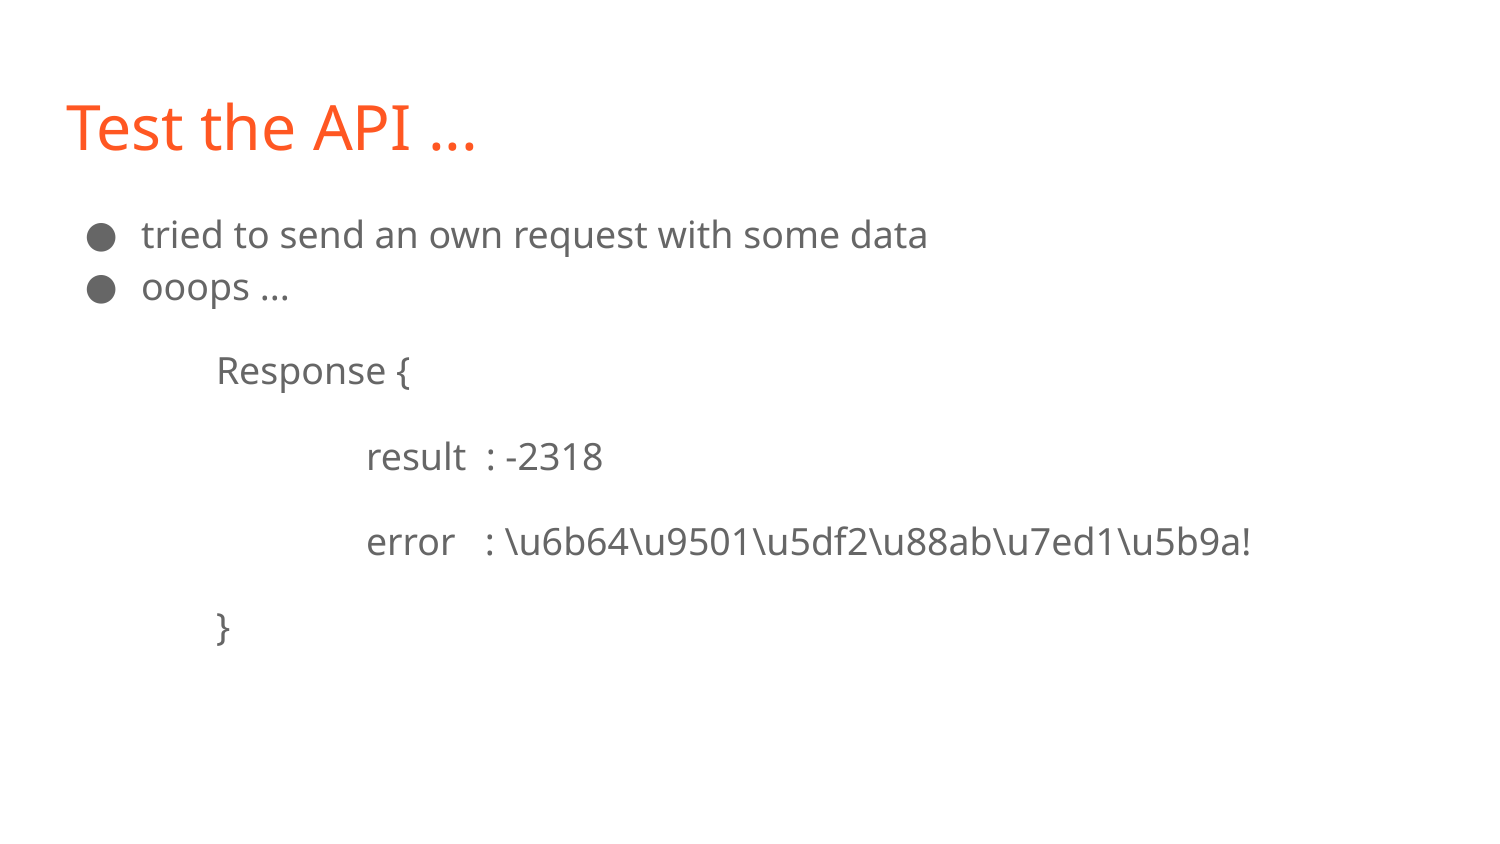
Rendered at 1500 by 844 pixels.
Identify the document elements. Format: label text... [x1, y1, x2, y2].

list tried to send an own request with some data ooops ... Response { result : -2318 error : \u6b64\u9501\u5df2\u88ab\u7ed1\u5b9a! } [51, 189, 1449, 750]
title Test the API ... [51, 72, 1449, 167]
